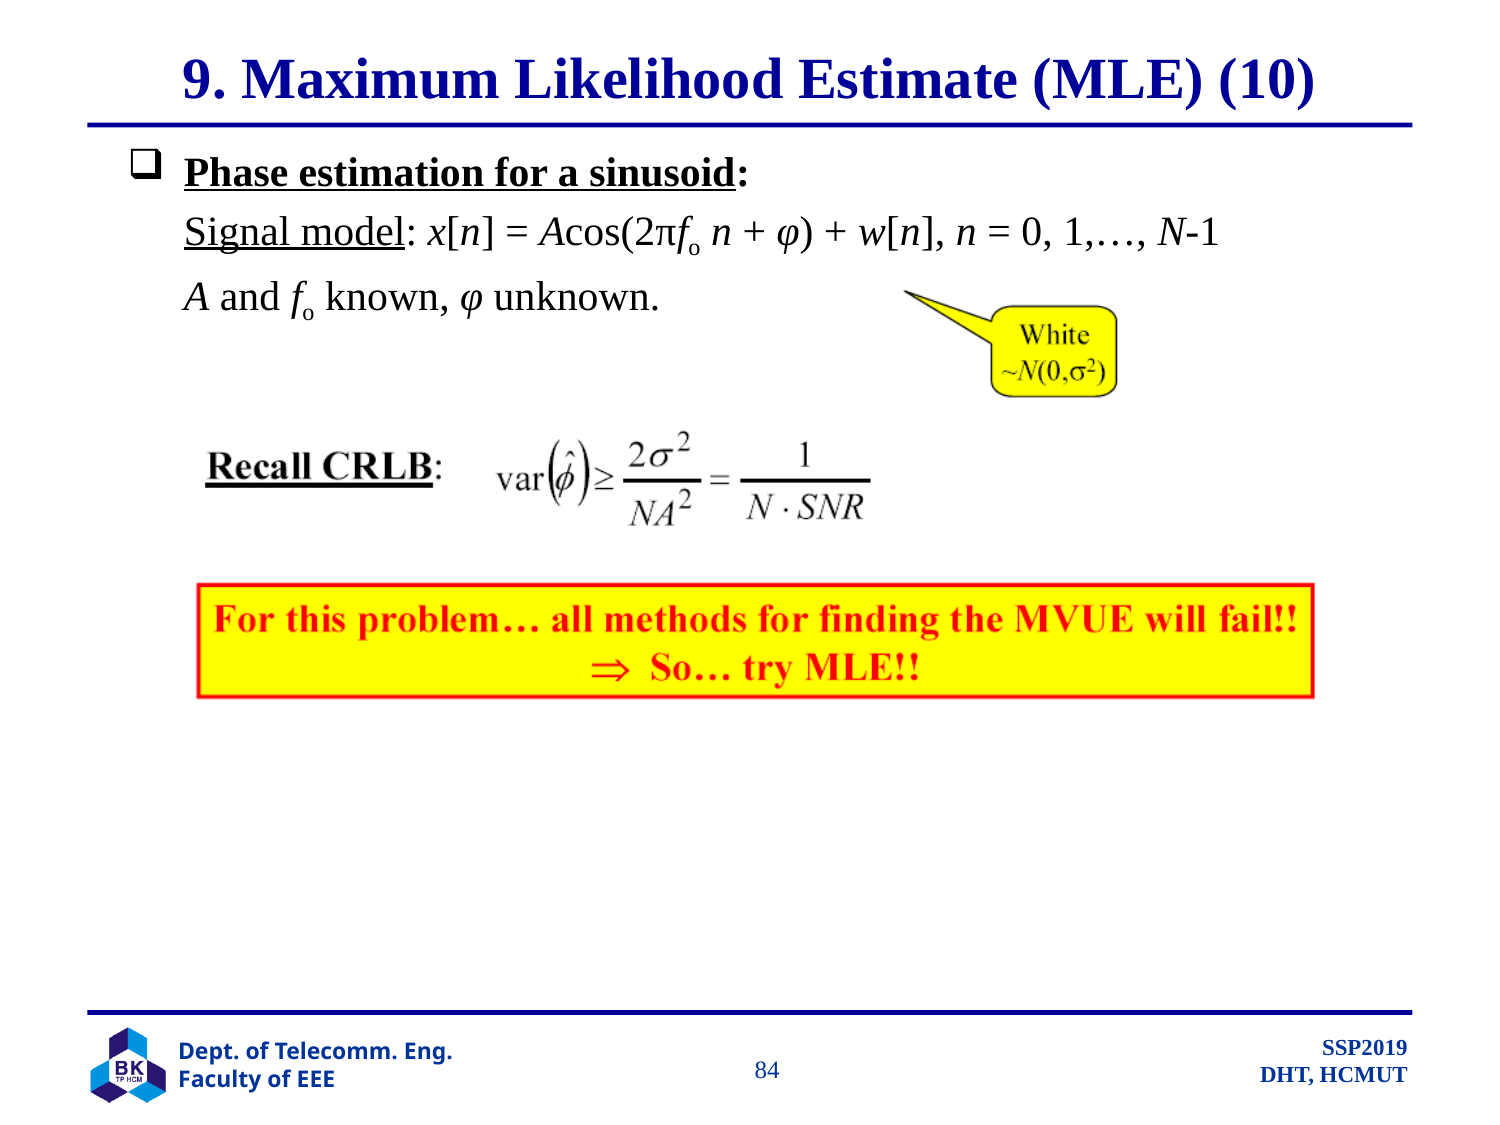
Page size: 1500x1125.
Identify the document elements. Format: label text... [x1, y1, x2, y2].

slide_number 84 [424, 1037, 976, 1101]
picture [899, 287, 1126, 405]
list Phase estimation for a sinusoid: Signal model: x[n] = Acos(2πfo n + φ) + w[n], n = 0, 1,…, N-1 A and fo known, φ unknown. [112, 137, 1388, 988]
title 9. Maximum Likelihood Estimate (MLE) (10) [0, 37, 1500, 113]
picture [174, 424, 1333, 711]
picture [87, 1024, 169, 1125]
